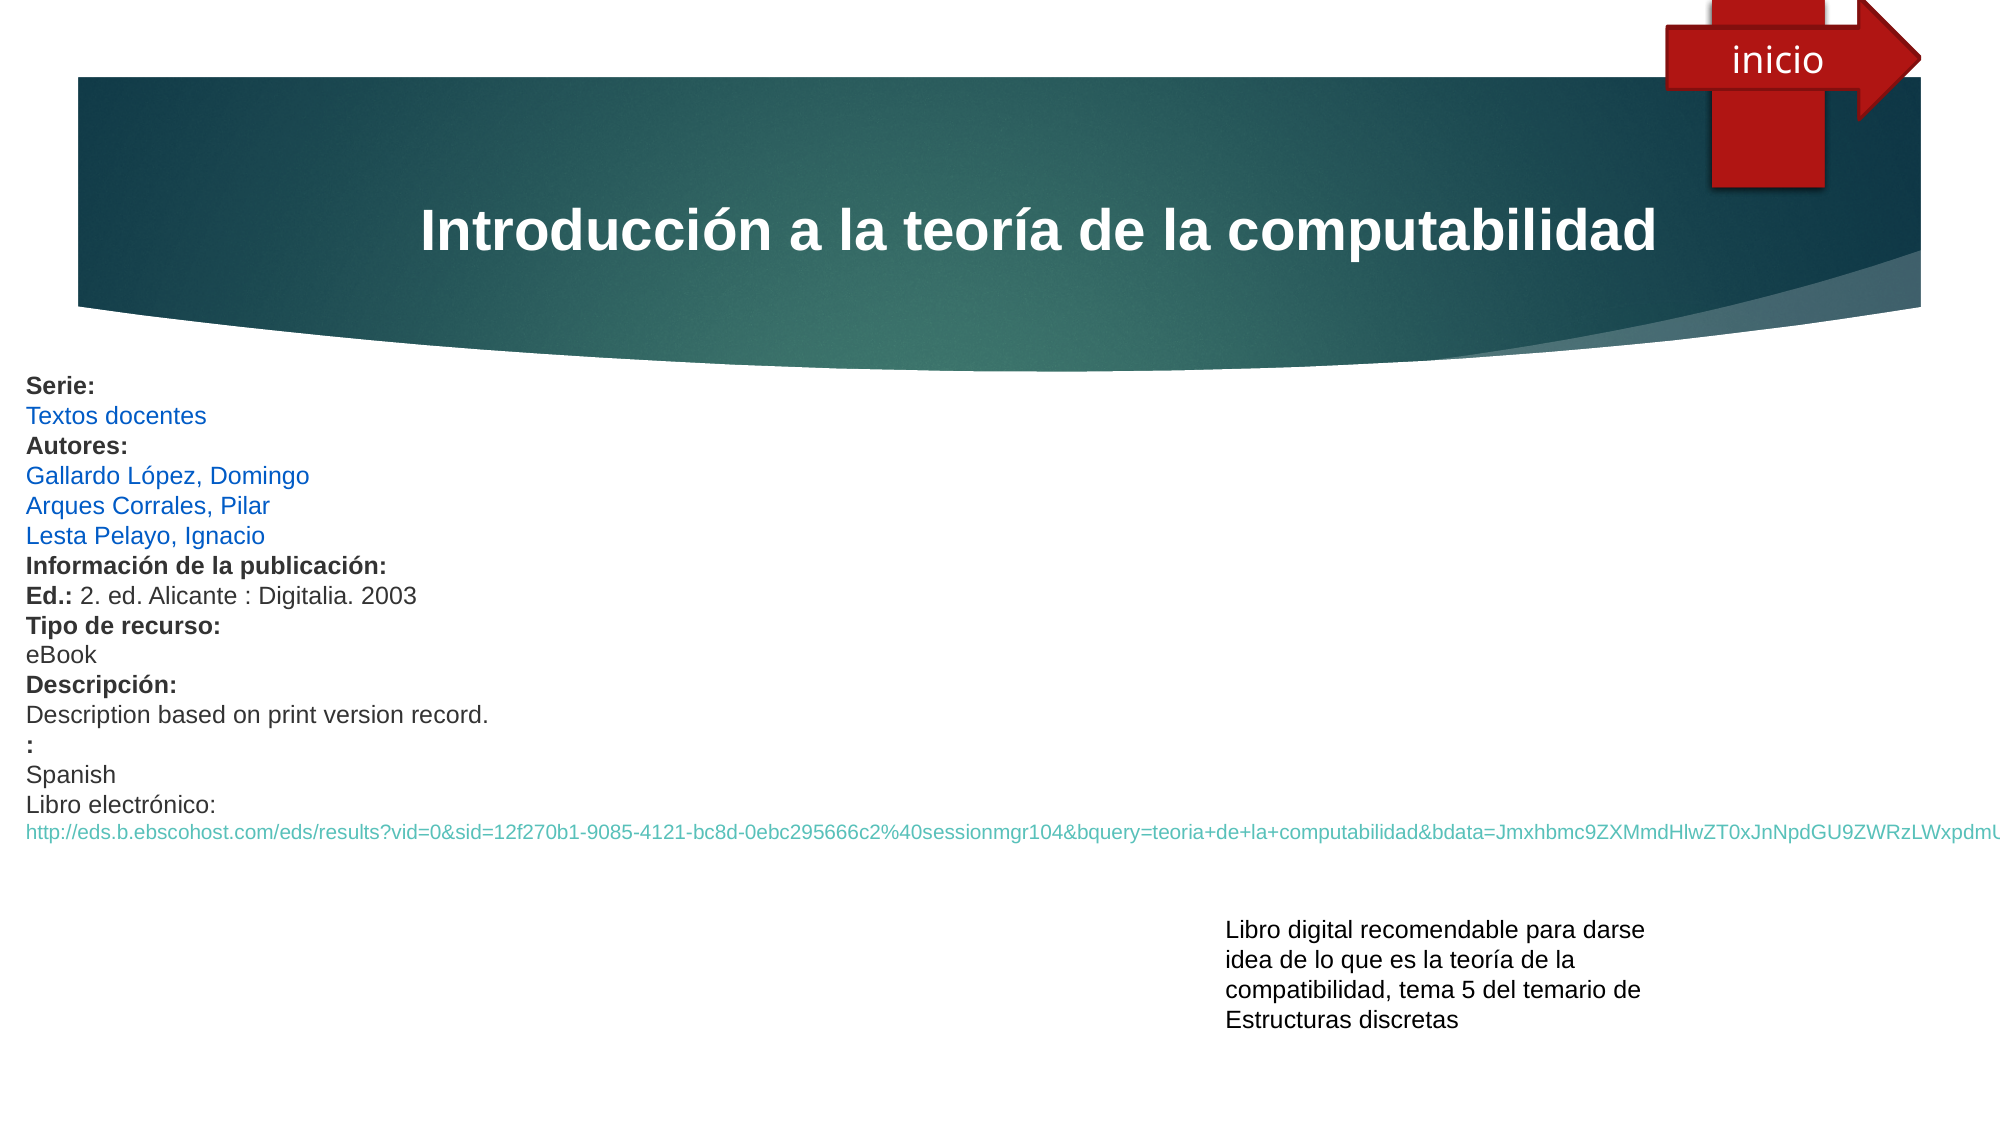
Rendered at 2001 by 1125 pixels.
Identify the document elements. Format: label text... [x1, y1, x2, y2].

text_box Serie: Textos docentes Autores: Gallardo López, Domingo Arques Corrales, Pilar Lesta Pelayo, Ignacio Información de la publicación: Ed.: 2. ed. Alicante : Digitalia. 2003 Tipo de recurso: eBook Descripción: Description based on print version record. : Spanish Libro electrónico: http://eds.b.ebscohost.com/eds/results?vid=0&sid=12f270b1-9085-4121-bc8d-0ebc295666c2%40sessionmgr104&bquery=teoria+de+la+computabilidad&bdata=Jmxhbmc9ZXMmdHlwZT0xJnNpdGU9ZWRzLWxpdmU%3d [10, 362, 2000, 926]
text_box Introducción a la teoría de la computabilidad [405, 185, 1674, 270]
text_box inicio [1665, 0, 1922, 122]
text_box Libro digital recomendable para darse idea de lo que es la teoría de la compatibilidad, tema 5 del temario de Estructuras discretas [1210, 906, 1674, 1041]
